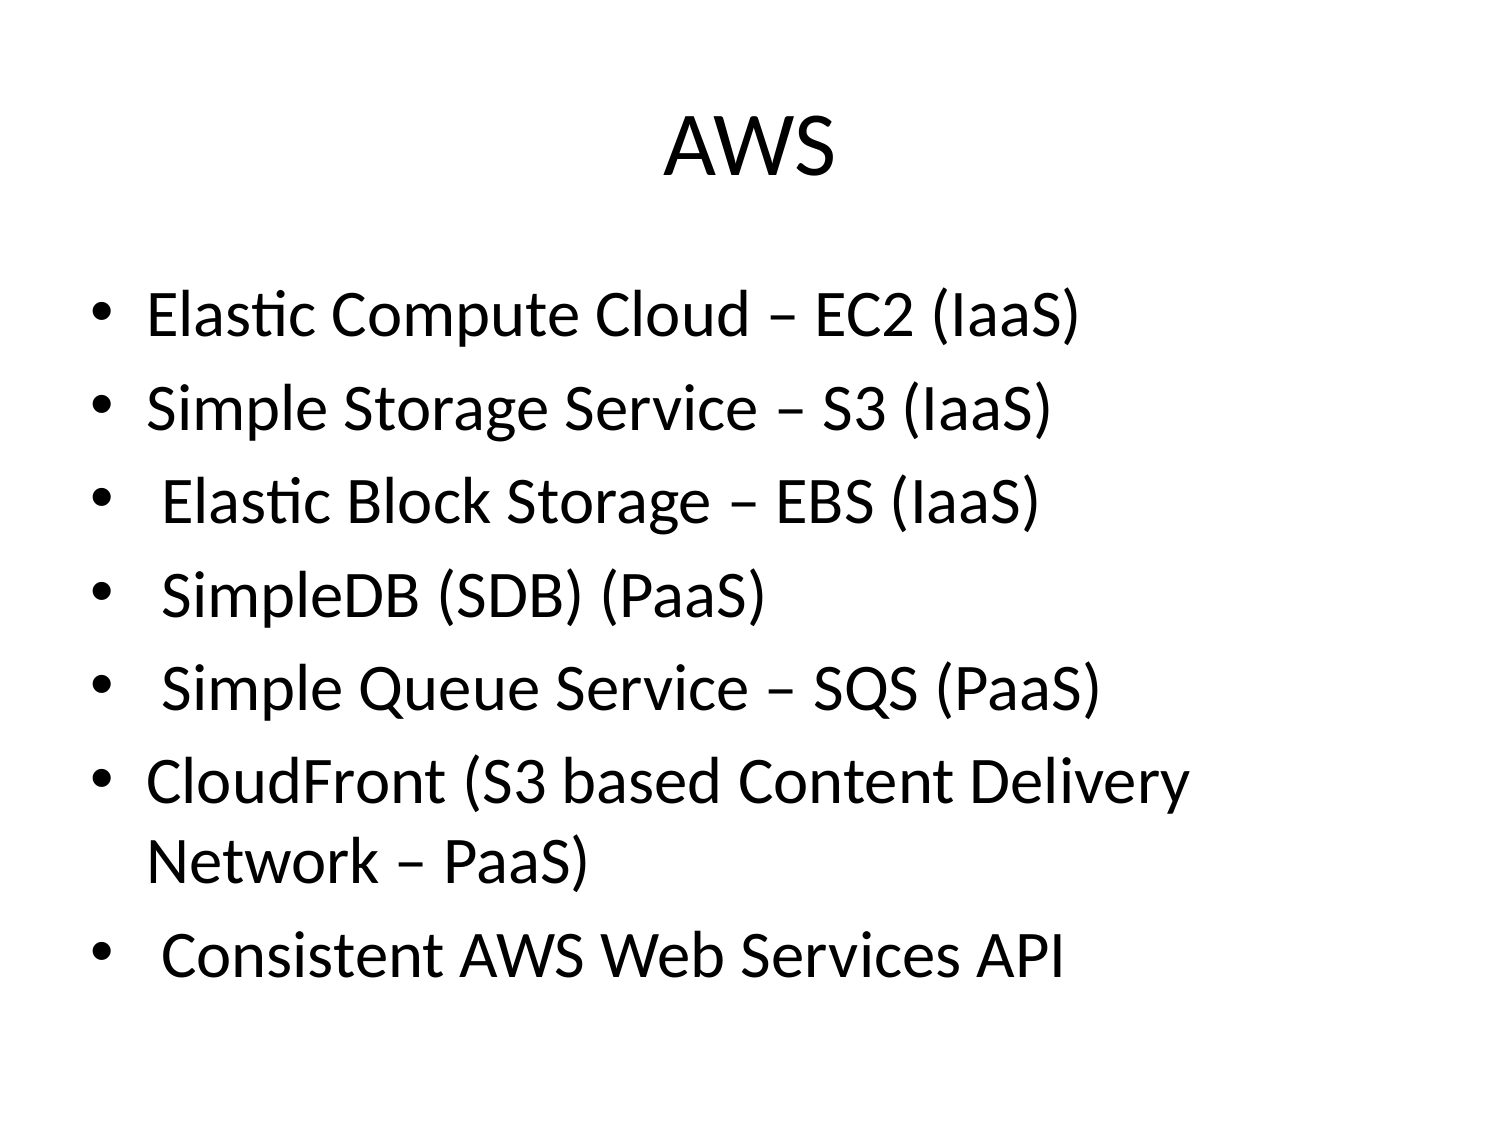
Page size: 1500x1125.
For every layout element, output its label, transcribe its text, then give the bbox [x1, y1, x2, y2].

list Elastic Compute Cloud – EC2 (IaaS) Simple Storage Service – S3 (IaaS) Elastic Block Storage – EBS (IaaS) SimpleDB (SDB) (PaaS) Simple Queue Service – SQS (PaaS) CloudFront (S3 based Content Delivery Network – PaaS) Consistent AWS Web Services API [75, 262, 1425, 1005]
title AWS [75, 45, 1425, 233]
